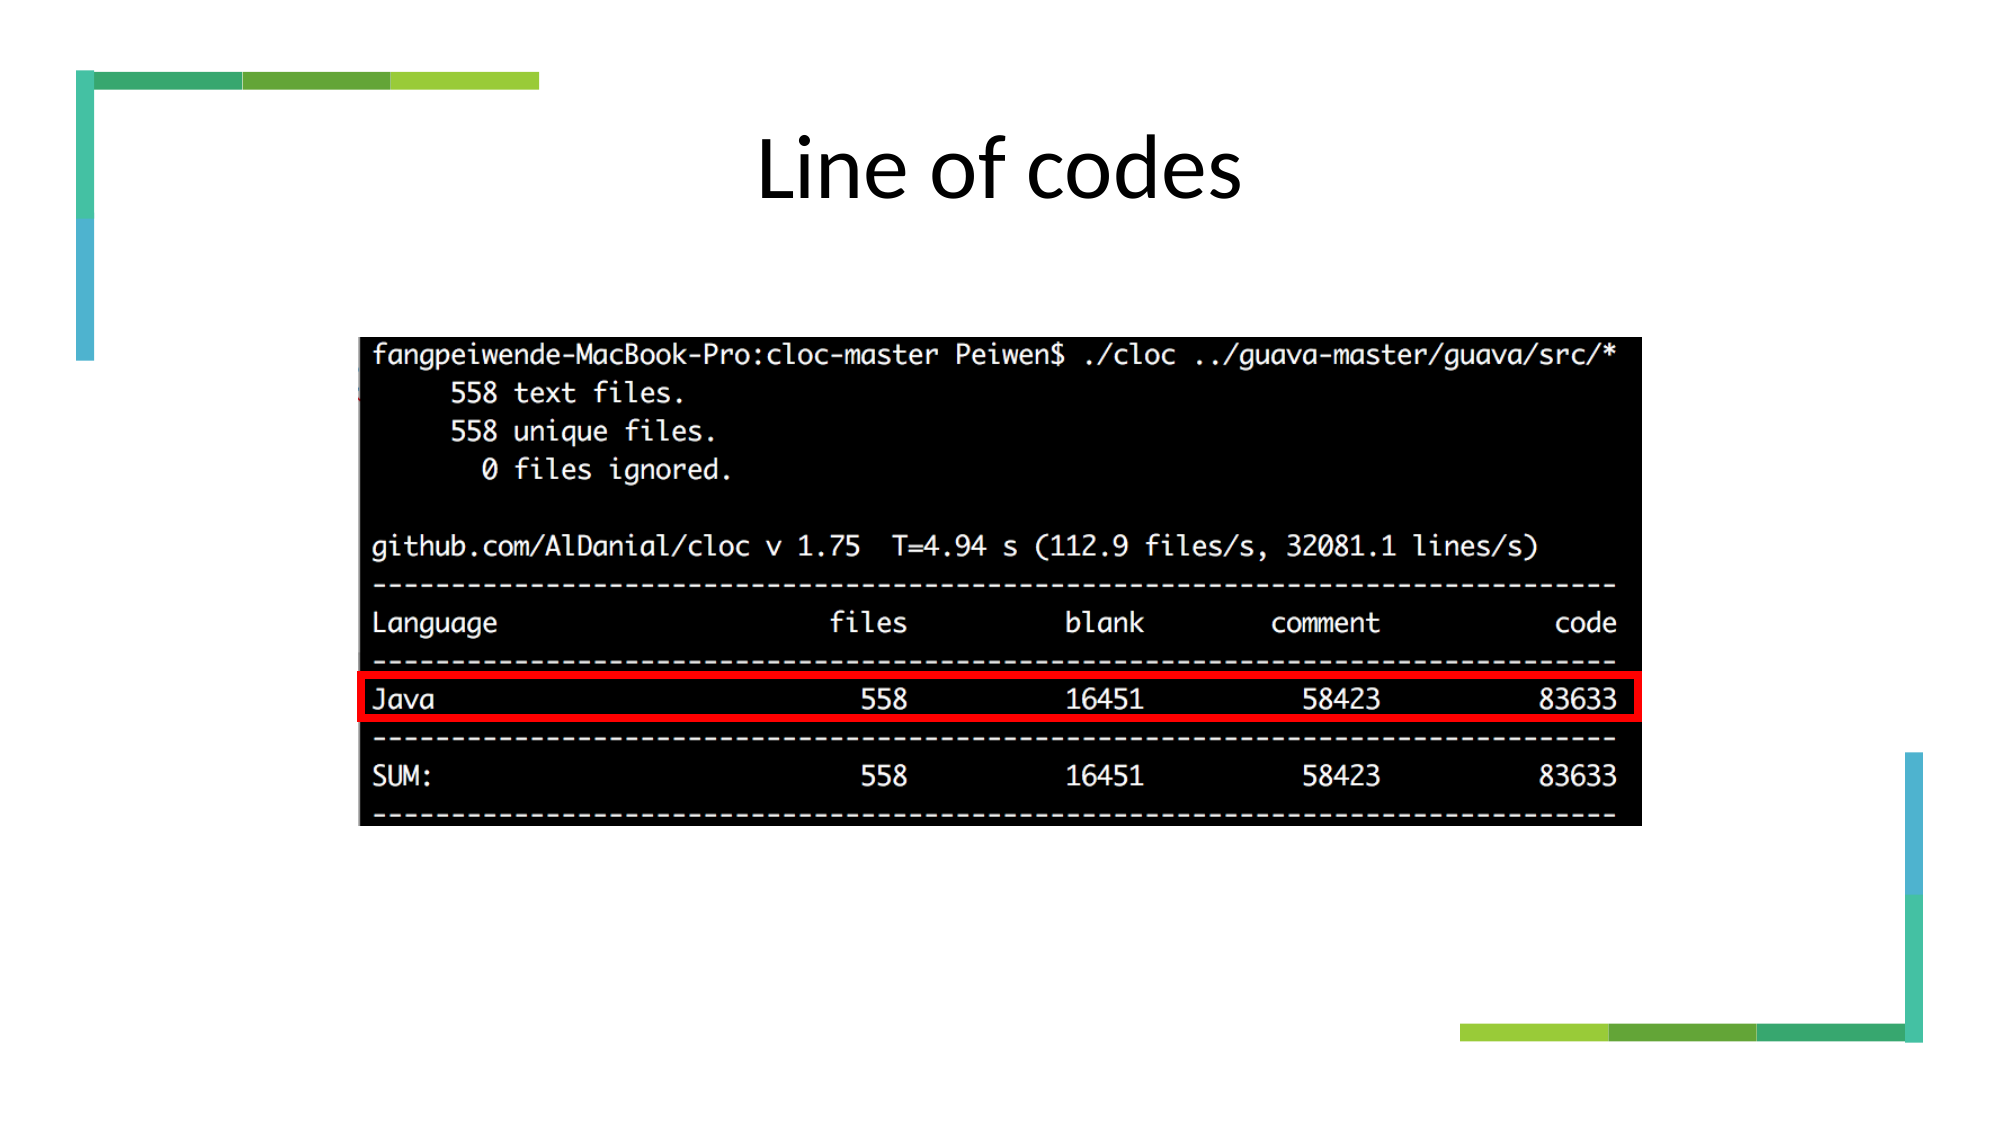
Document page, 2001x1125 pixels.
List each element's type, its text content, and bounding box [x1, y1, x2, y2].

picture [357, 337, 1642, 826]
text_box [1460, 752, 1923, 1043]
title Line of codes [266, 59, 1734, 278]
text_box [76, 70, 540, 361]
